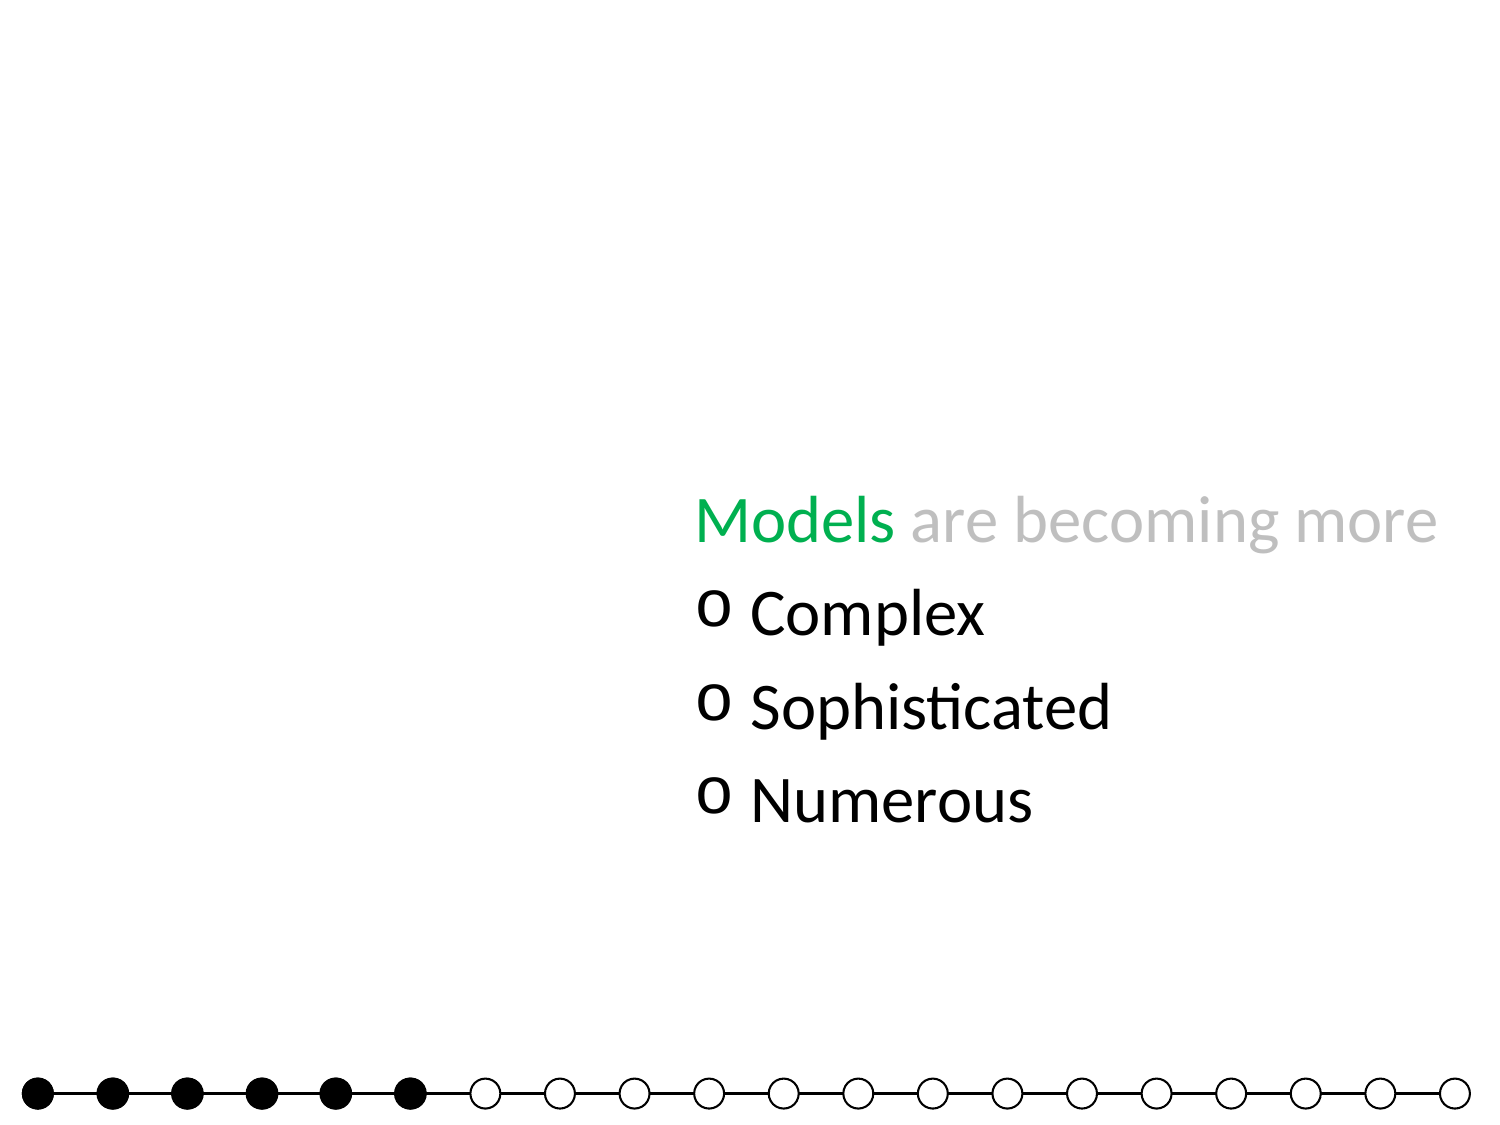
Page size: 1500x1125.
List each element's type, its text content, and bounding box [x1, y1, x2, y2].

text_box [767, 1094, 800, 1110]
text_box [991, 1094, 1024, 1110]
text_box [543, 1094, 576, 1110]
text_box [1215, 1077, 1248, 1093]
text_box [1140, 1077, 1173, 1093]
text_box [767, 1077, 800, 1093]
text_box [246, 1077, 279, 1093]
text_box [618, 1077, 651, 1093]
text_box [1364, 1077, 1397, 1093]
text_box [469, 1094, 502, 1110]
text_box [469, 1077, 502, 1093]
text_box [319, 1077, 352, 1093]
text_box [394, 1094, 427, 1110]
text_box [21, 1077, 54, 1110]
text_box [916, 1094, 949, 1110]
text_box [1066, 1077, 1098, 1093]
text_box [693, 1077, 726, 1093]
text_box [97, 1077, 130, 1093]
text_box [394, 1077, 426, 1093]
text_box [319, 1094, 352, 1110]
text_box [97, 1094, 130, 1110]
text_box [1140, 1094, 1173, 1110]
text_box [991, 1077, 1024, 1093]
text_box [171, 1094, 204, 1110]
text_box [1215, 1094, 1248, 1110]
text_box [842, 1077, 875, 1093]
text_box [171, 1077, 204, 1093]
text_box [618, 1094, 651, 1110]
text_box [543, 1077, 576, 1093]
text_box [1438, 1077, 1471, 1110]
text_box [246, 1094, 279, 1110]
text_box Models are becoming more Complex Sophisticated Numerous [679, 468, 1459, 1031]
text_box [1364, 1094, 1397, 1110]
text_box [916, 1077, 949, 1093]
text_box [1289, 1077, 1322, 1093]
text_box [1066, 1094, 1098, 1110]
text_box [693, 1094, 726, 1110]
text_box [1289, 1094, 1322, 1110]
text_box [842, 1094, 875, 1110]
